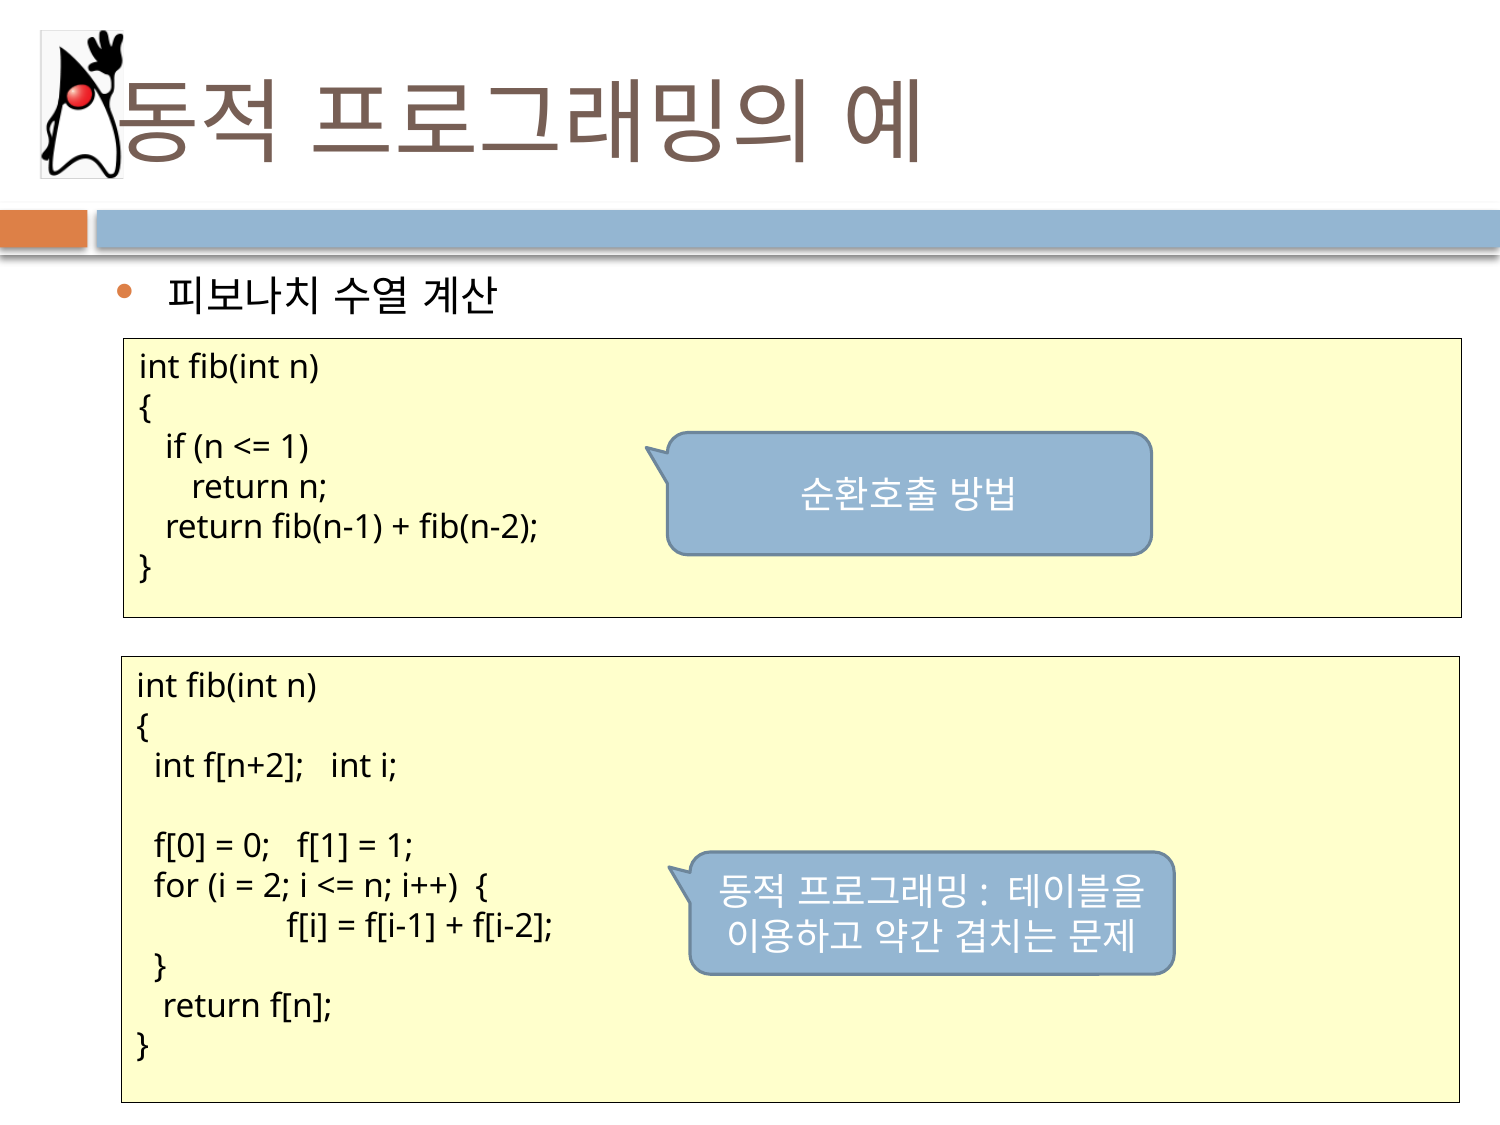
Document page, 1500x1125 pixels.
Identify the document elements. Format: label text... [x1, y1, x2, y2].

text_box 동적 프로그래밍: 테이블을 이용하고 약간 겹치는 문제 [667, 850, 1176, 976]
picture [39, 30, 124, 179]
text_box int fib(int n) { int f[n+2]; int i; f[0] = 0; f[1] = 1; for (i = 2; i <= n; i++) { f[i] = f[i-1] + f[i-2]; } return f[n]; } [121, 656, 1460, 1103]
title 동적 프로그래밍의 예 [100, 37, 1438, 200]
text_box int fib(int n) { if (n <= 1) return n; return fib(n-1) + fib(n-2); } [123, 338, 1462, 618]
text_box 순환호출 방법 [644, 430, 1154, 557]
list 피보나치 수열 계산 [100, 262, 1438, 1000]
